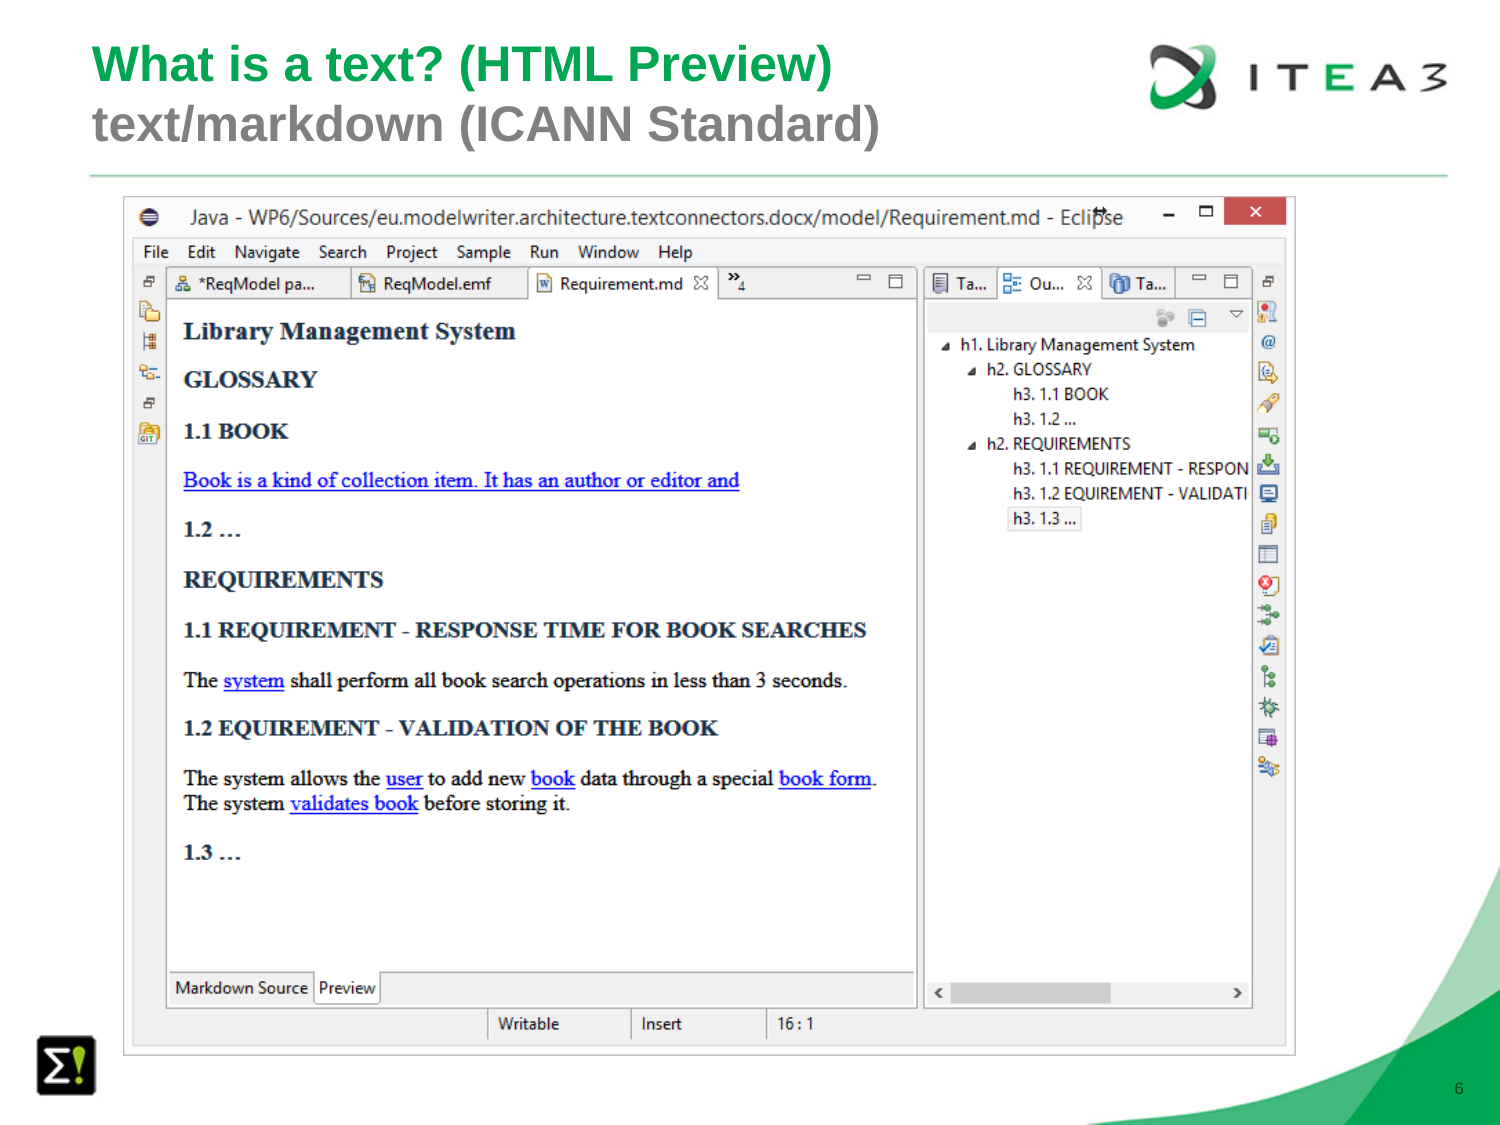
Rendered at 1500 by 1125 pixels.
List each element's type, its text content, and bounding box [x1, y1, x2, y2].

title What is a text? (HTML Preview) text/markdown (ICANN Standard) [76, 23, 1099, 160]
picture [0, 0, 1500, 1125]
